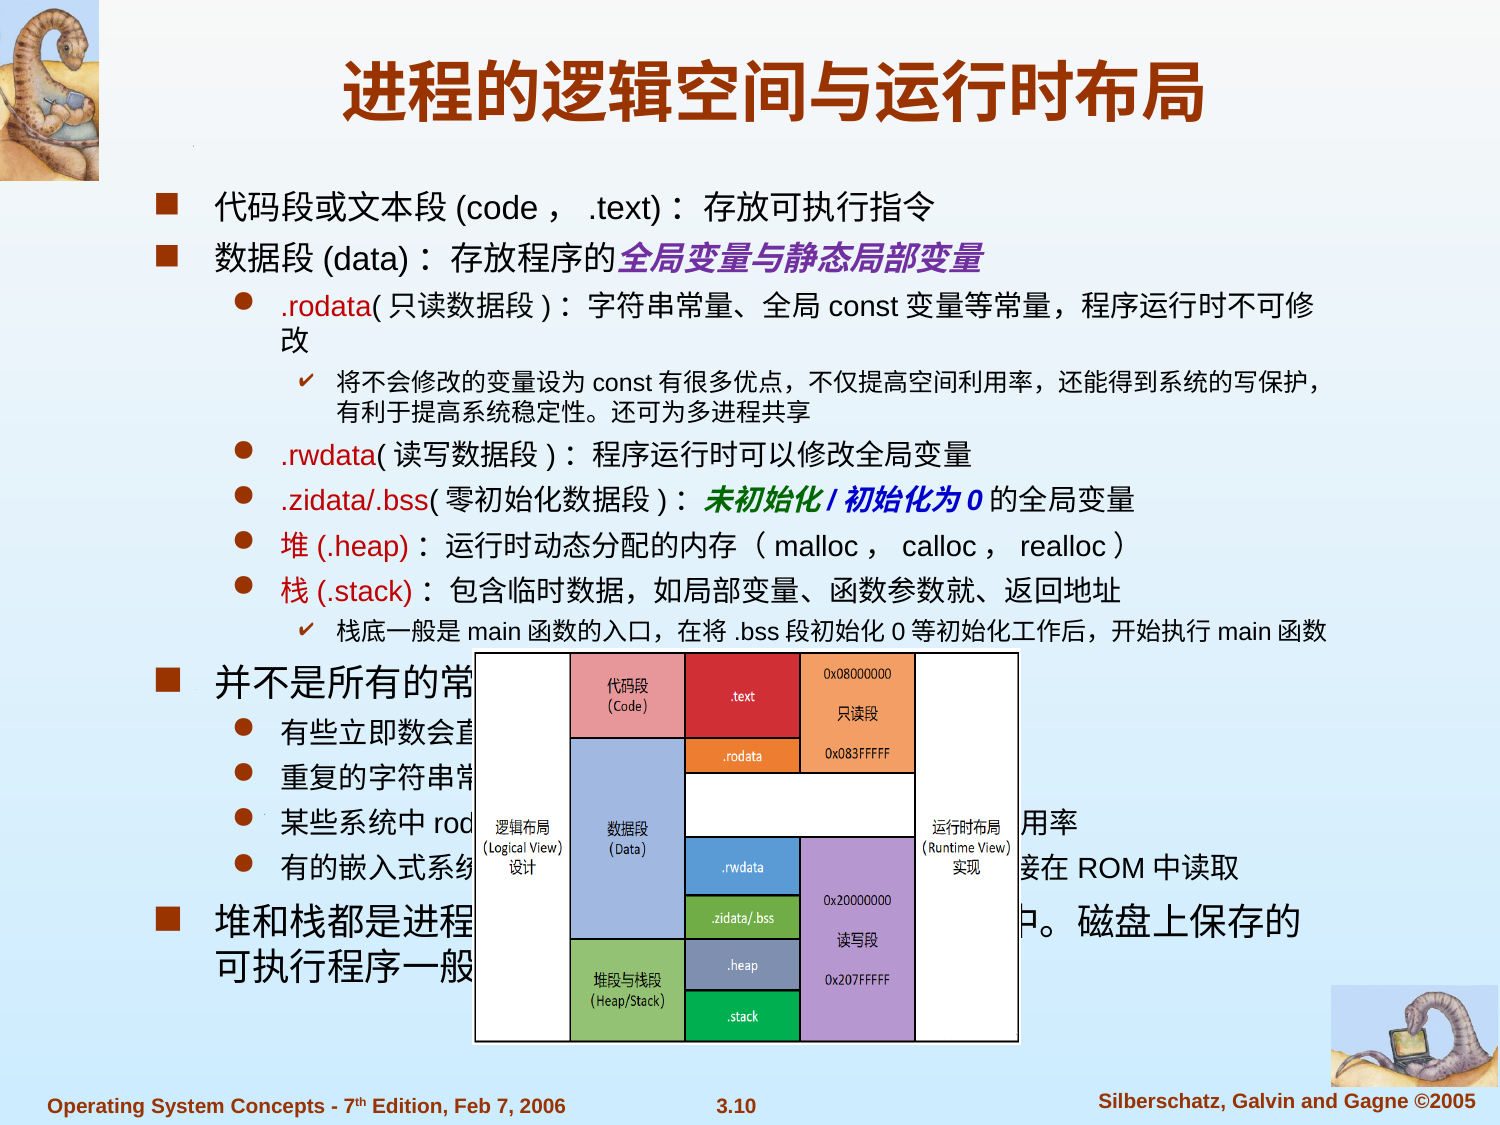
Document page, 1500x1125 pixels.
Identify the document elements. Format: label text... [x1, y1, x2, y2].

list 代码段或文本段(code，.text)：存放可执行指令 数据段(data)：存放程序的全局变量与静态局部变量 .rodata(只读数据段)：字符串常量、全局const变量等常量，程序运行时不可修改 将不会修改的变量设为const有很多优点，不仅提高空间利用率，还能得到系统的写保护，有利于提高系统稳定性。还可为多进程共享 .rwdata(读写数据段)：程序运行时可以修改全局变量 .zidata/.bss(零初始化数据段)：未初始化/初始化为0的全局变量 堆(.heap)：运行时动态分配的内存（malloc，calloc，realloc） 栈(.stack)：包含临时数据，如局部变量、函数参数就、返回地址 栈底一般是main函数的入口，在将.bss段初始化0等初始化工作后，开始执行main函数 并不是所有的常量都会被保存到rodata段 有些立即数会直接编码到指令里，存放在.text段中 重复的字符串常量会合并，程序中只保留一份 某些系统中rodata段会被多个进程共享，用于提高空间利用率 有的嵌入式系统中，rodata不会加载到RAM中，而是直接在ROM中读取 堆和栈都是进程的概念，在进程的虚拟地址空间中。磁盘上保存的可执行程序一般不包含这两个段 [143, 178, 1350, 1062]
picture [1331, 985, 1498, 1087]
picture [0, 0, 99, 181]
picture [471, 648, 1022, 1046]
title 进程的逻辑空间与运行时布局 [112, 37, 1438, 138]
